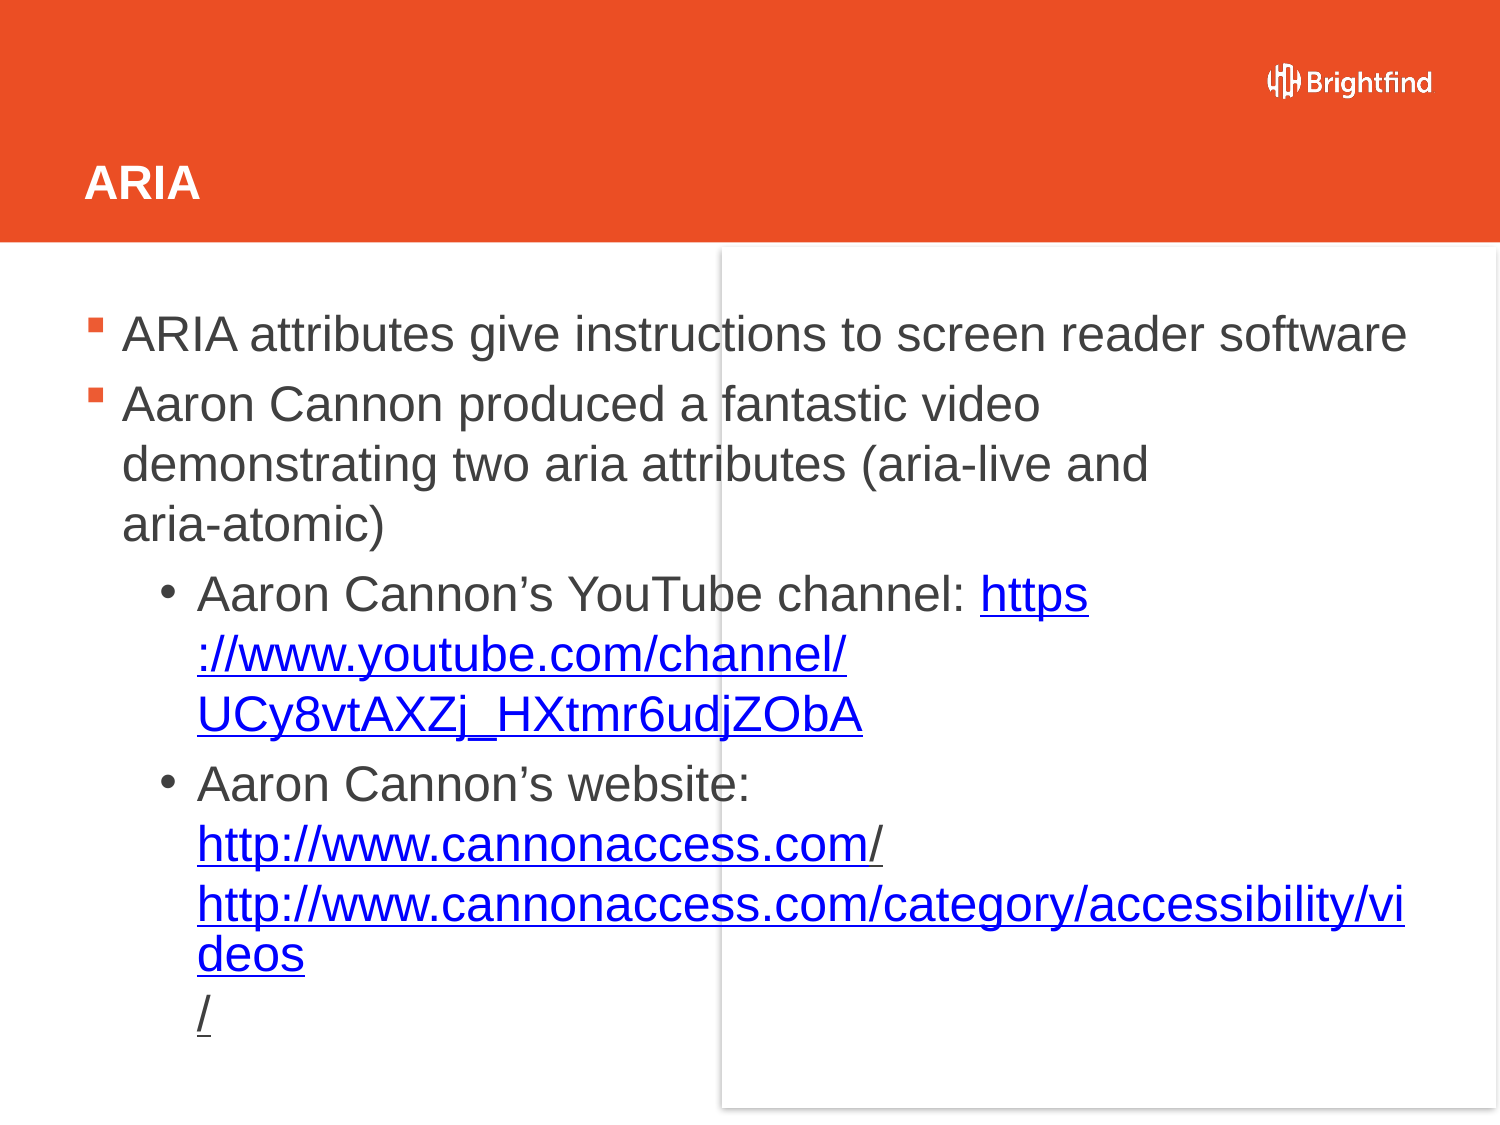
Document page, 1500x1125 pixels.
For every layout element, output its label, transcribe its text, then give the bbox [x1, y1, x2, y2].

list ARIA attributes give instructions to screen reader software Aaron Cannon produced a fantastic video demonstrating two aria attributes (aria-live and aria-atomic) Aaron Cannon’s YouTube channel: https://www.youtube.com/channel/UCy8vtAXZj_HXtmr6udjZObA Aaron Cannon’s website: http://www.cannonaccess.com/ http://www.cannonaccess.com/category/accessibility/videos/ [69, 294, 1428, 1046]
text_box [721, 246, 1497, 1109]
title ARIA [68, 143, 1428, 217]
